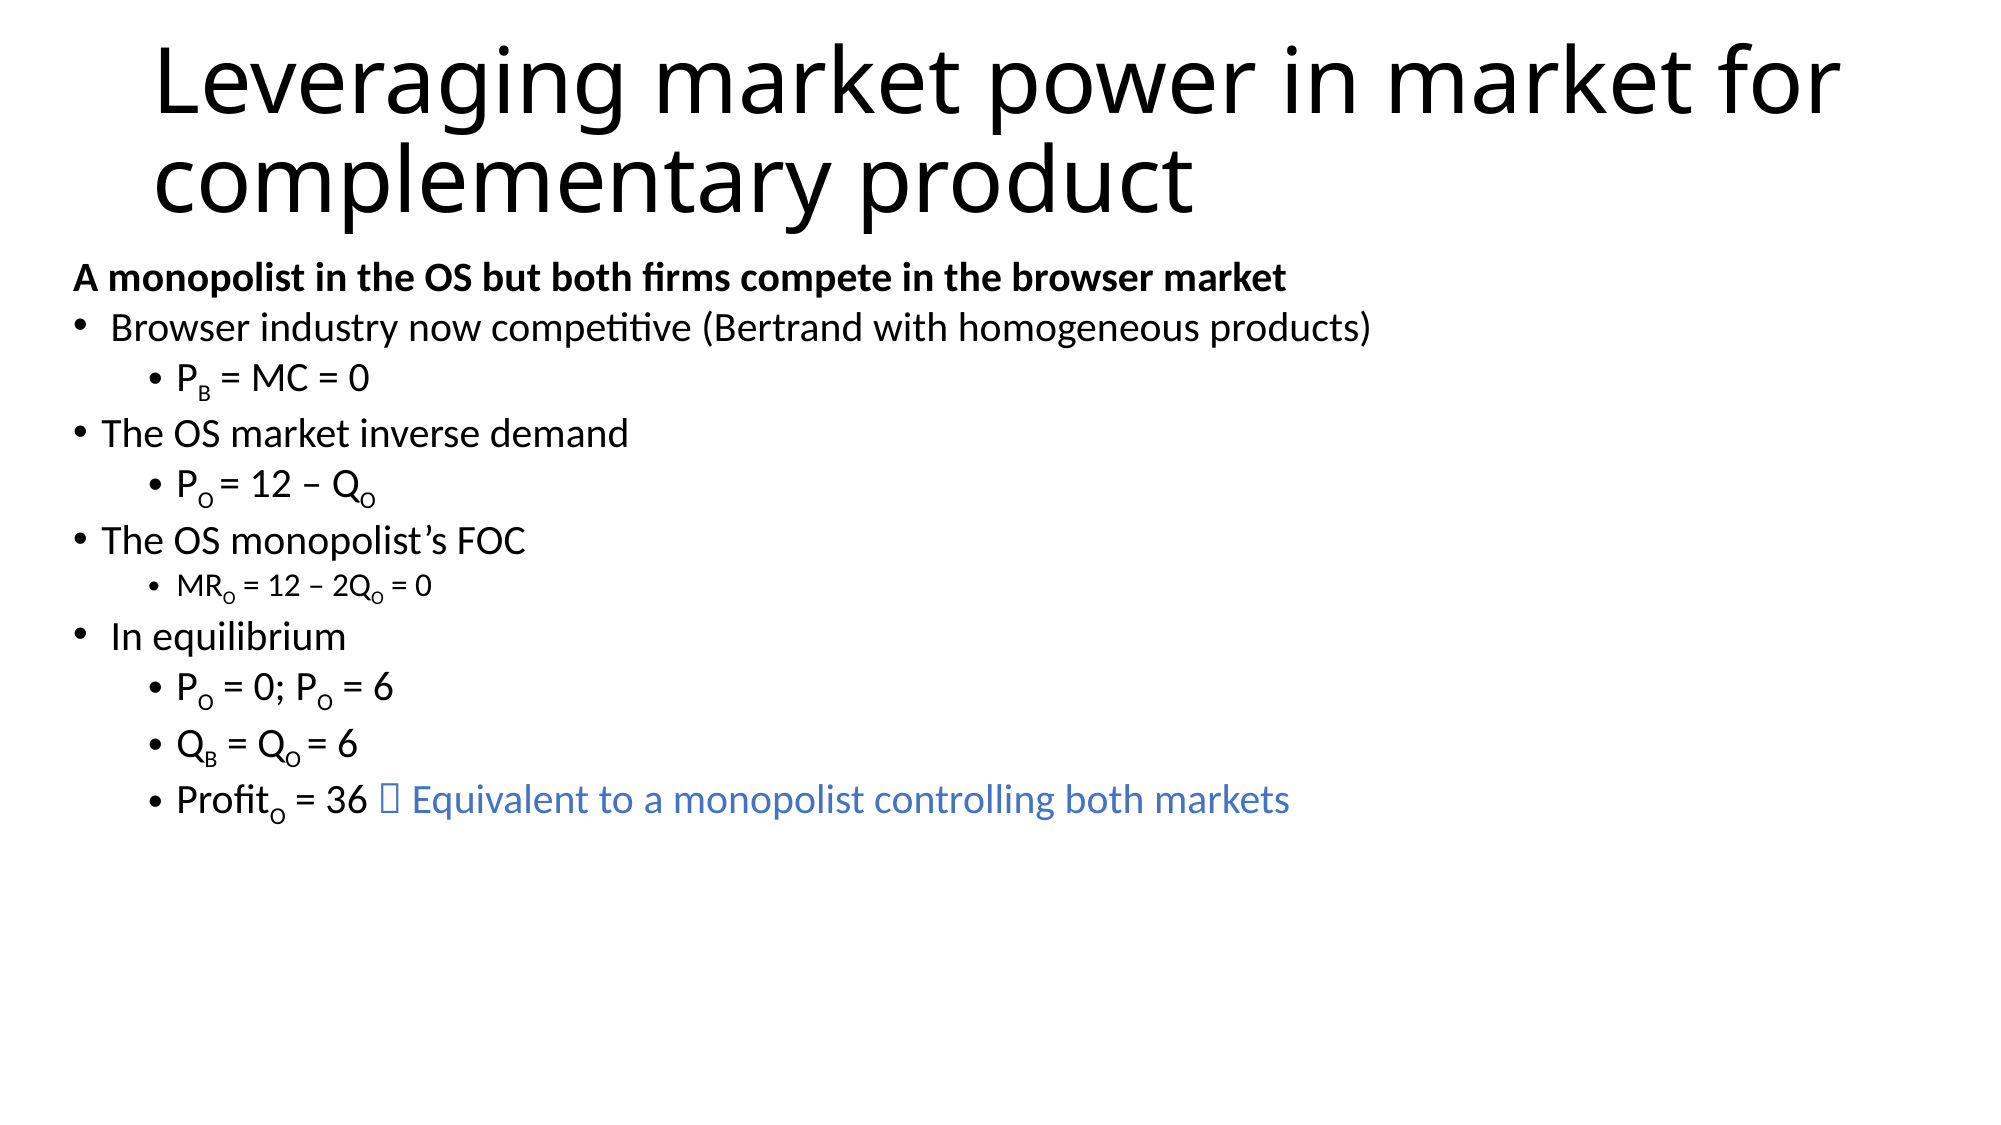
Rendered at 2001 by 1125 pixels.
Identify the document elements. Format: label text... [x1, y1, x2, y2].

list A monopolist in the OS but both firms compete in the browser market Browser industry now competitive (Bertrand with homogeneous products) PB = MC = 0 The OS market inverse demand PO = 12 – QO The OS monopolist’s FOC MRO = 12 – 2QO = 0 In equilibrium PO = 0; PO = 6 QB = QO = 6 ProfitO = 36  Equivalent to a monopolist controlling both markets [58, 241, 2000, 1017]
title Leveraging market power in market for complementary product [137, 24, 1863, 241]
